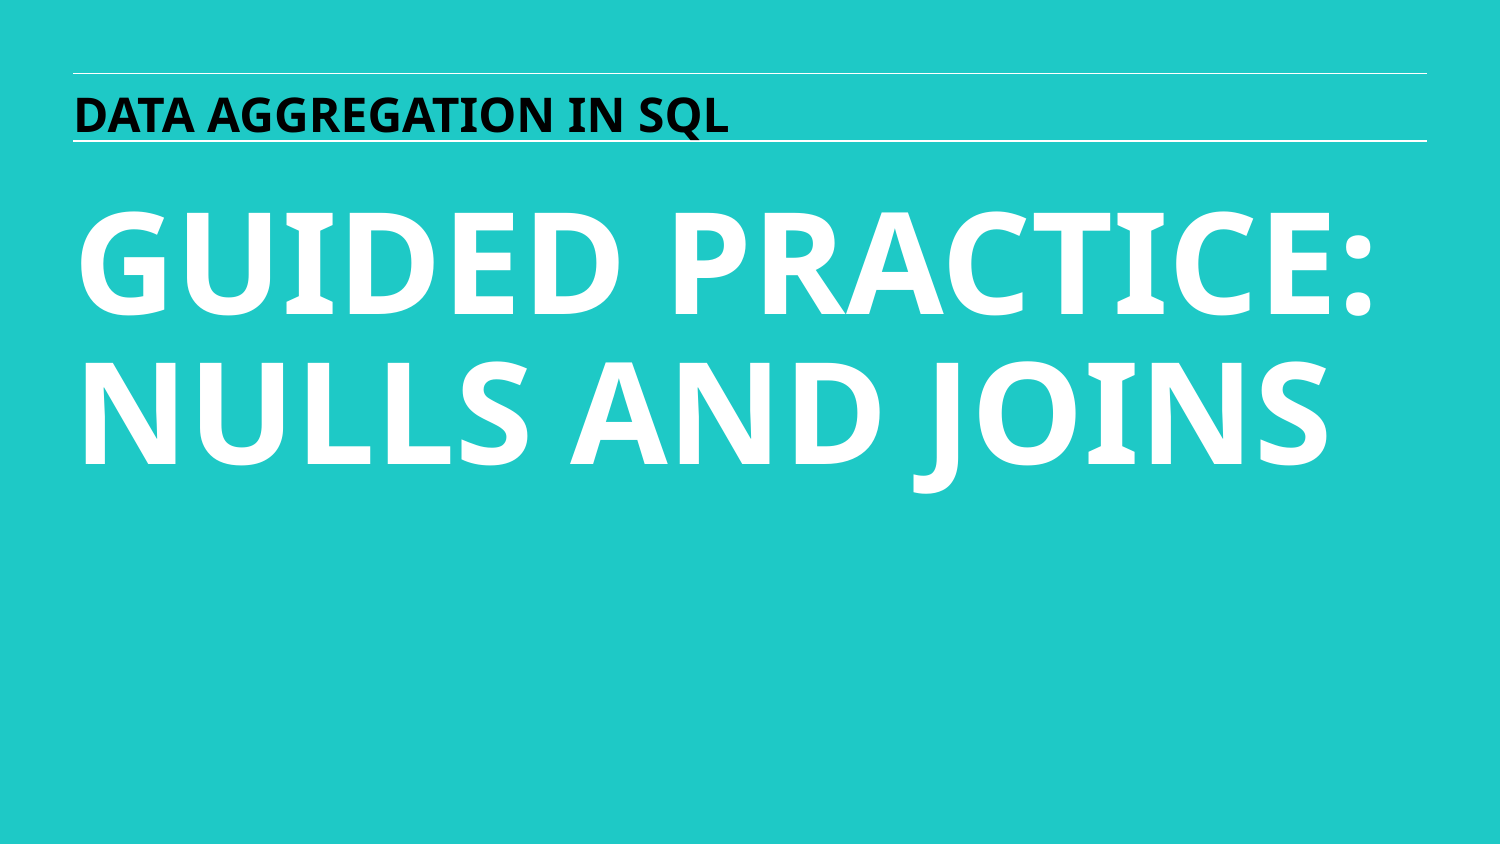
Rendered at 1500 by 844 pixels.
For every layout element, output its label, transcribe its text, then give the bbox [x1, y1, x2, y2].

text_box GUIDED PRACTICE: NULLS AND JOINS [73, 170, 1427, 495]
text_box DATA AGGREGATION IN SQL [73, 85, 1246, 135]
